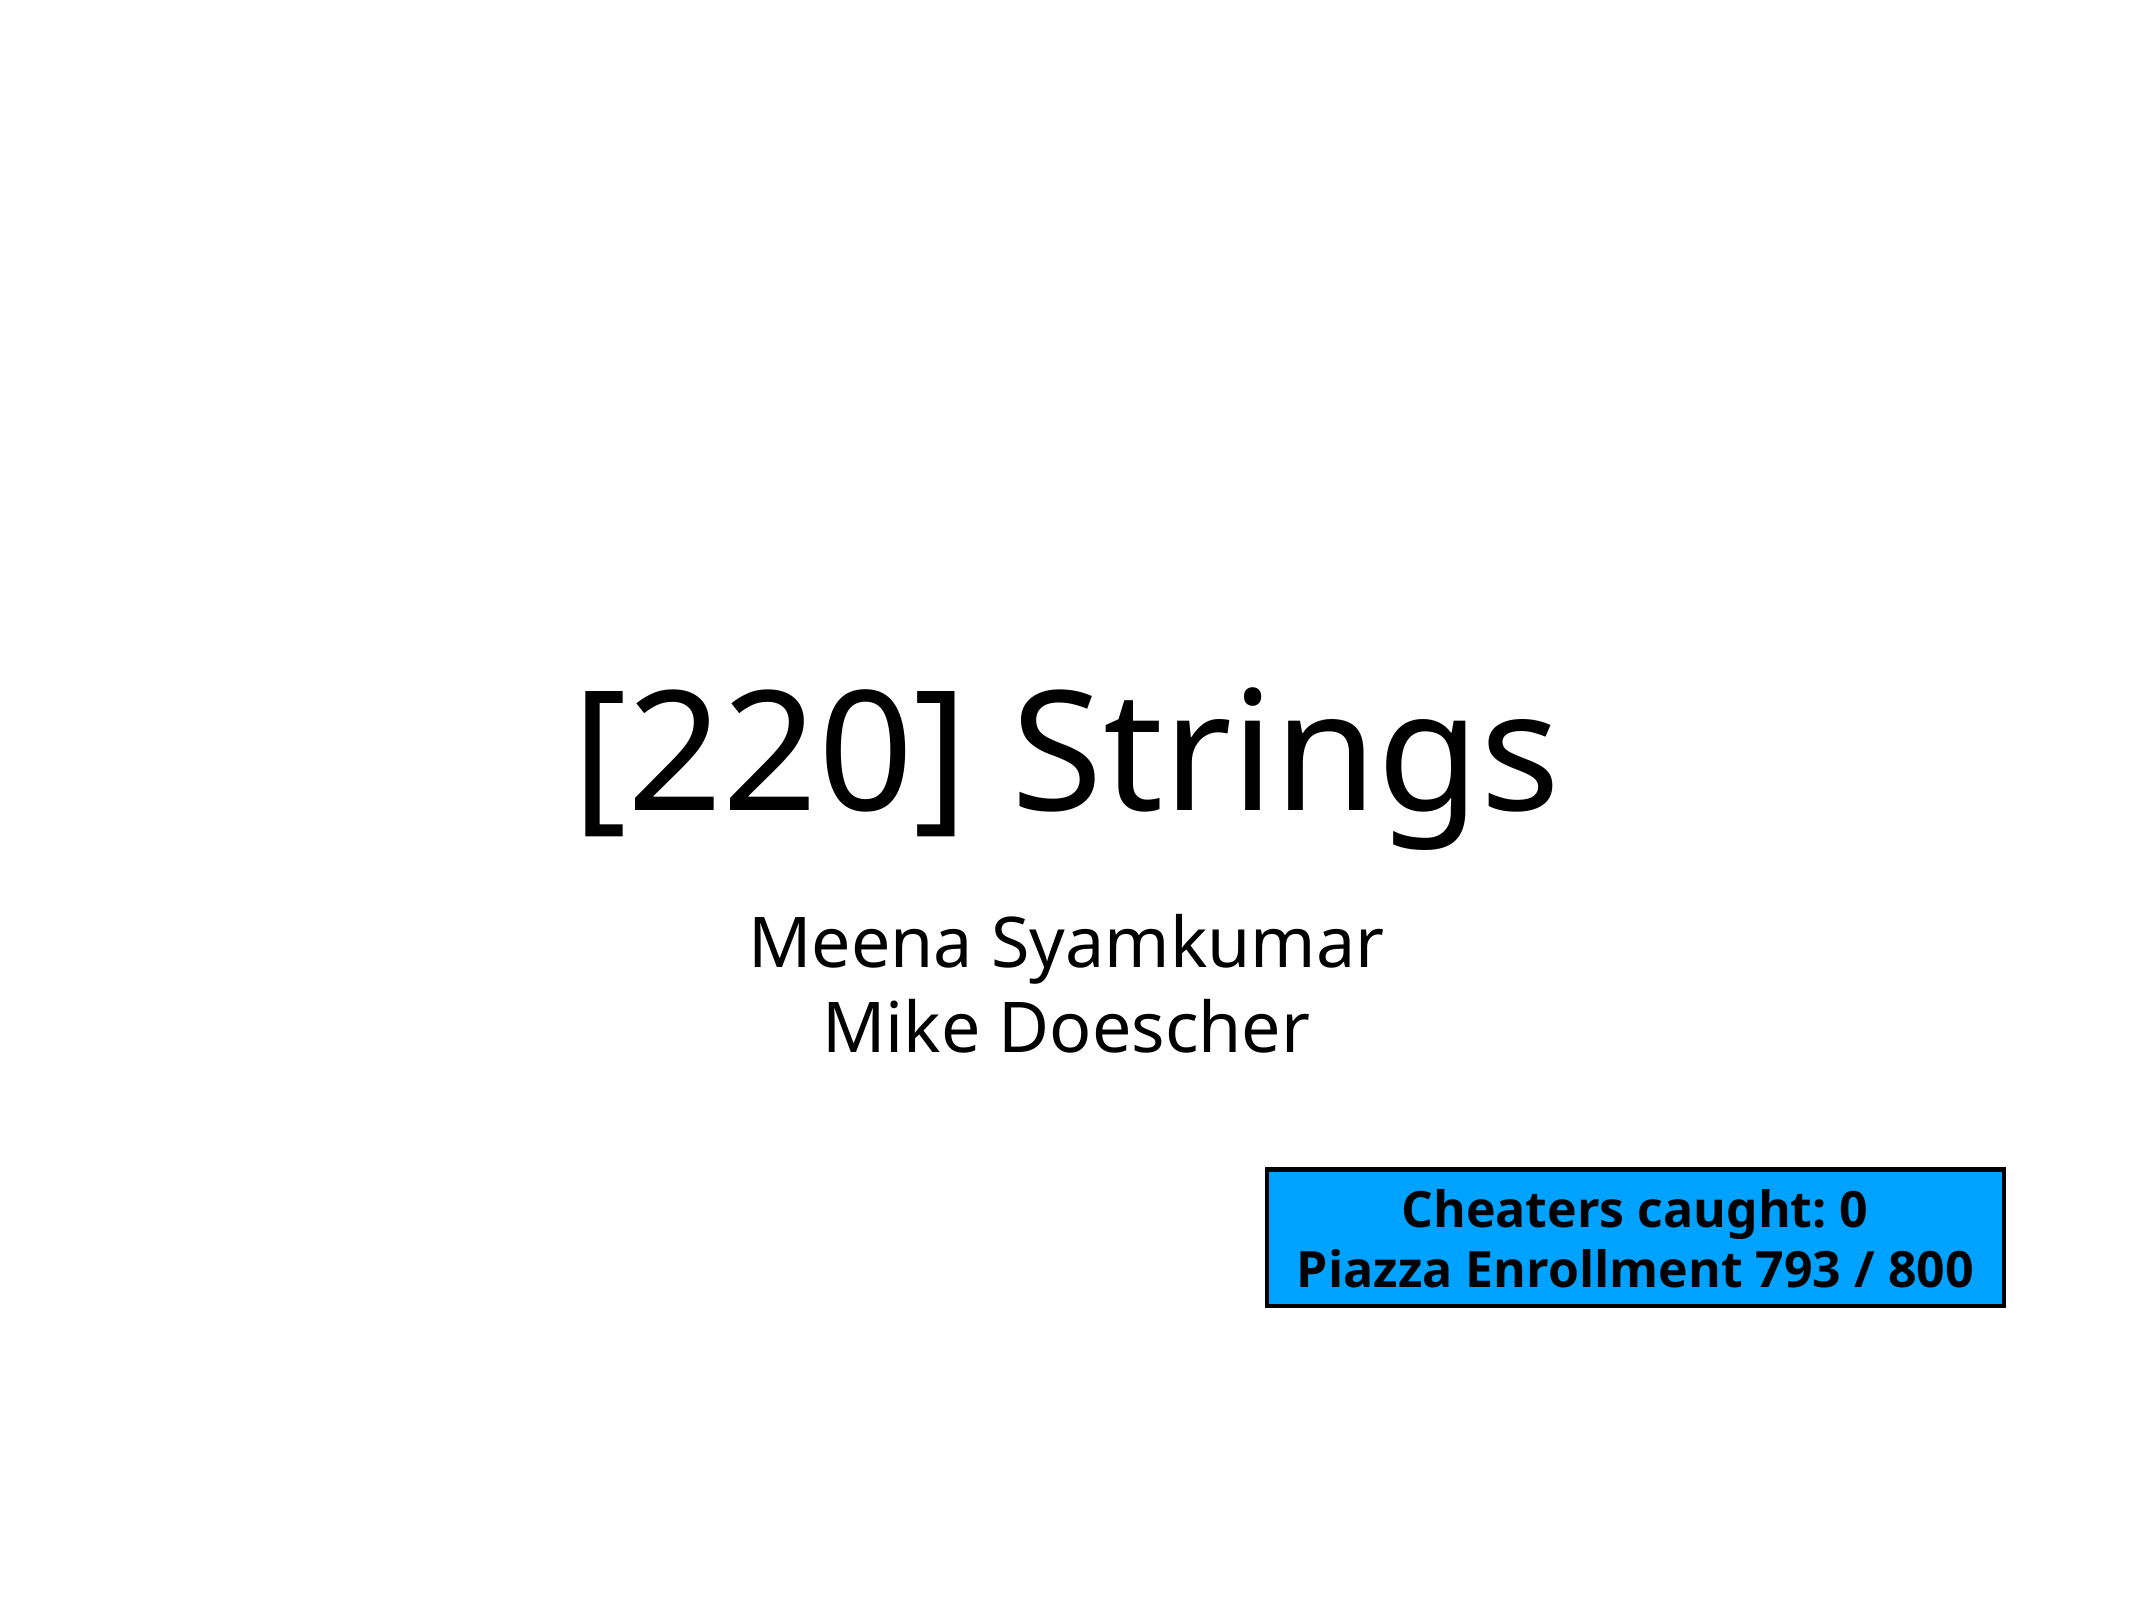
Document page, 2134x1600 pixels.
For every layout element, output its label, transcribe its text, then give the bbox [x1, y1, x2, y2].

text_box Cheaters caught: 0 Piazza Enrollment 793 / 800 [1266, 1169, 2005, 1307]
title [220] Strings [34, 309, 2100, 853]
subtitle Meena Syamkumar Mike Doescher [207, 889, 1926, 1076]
